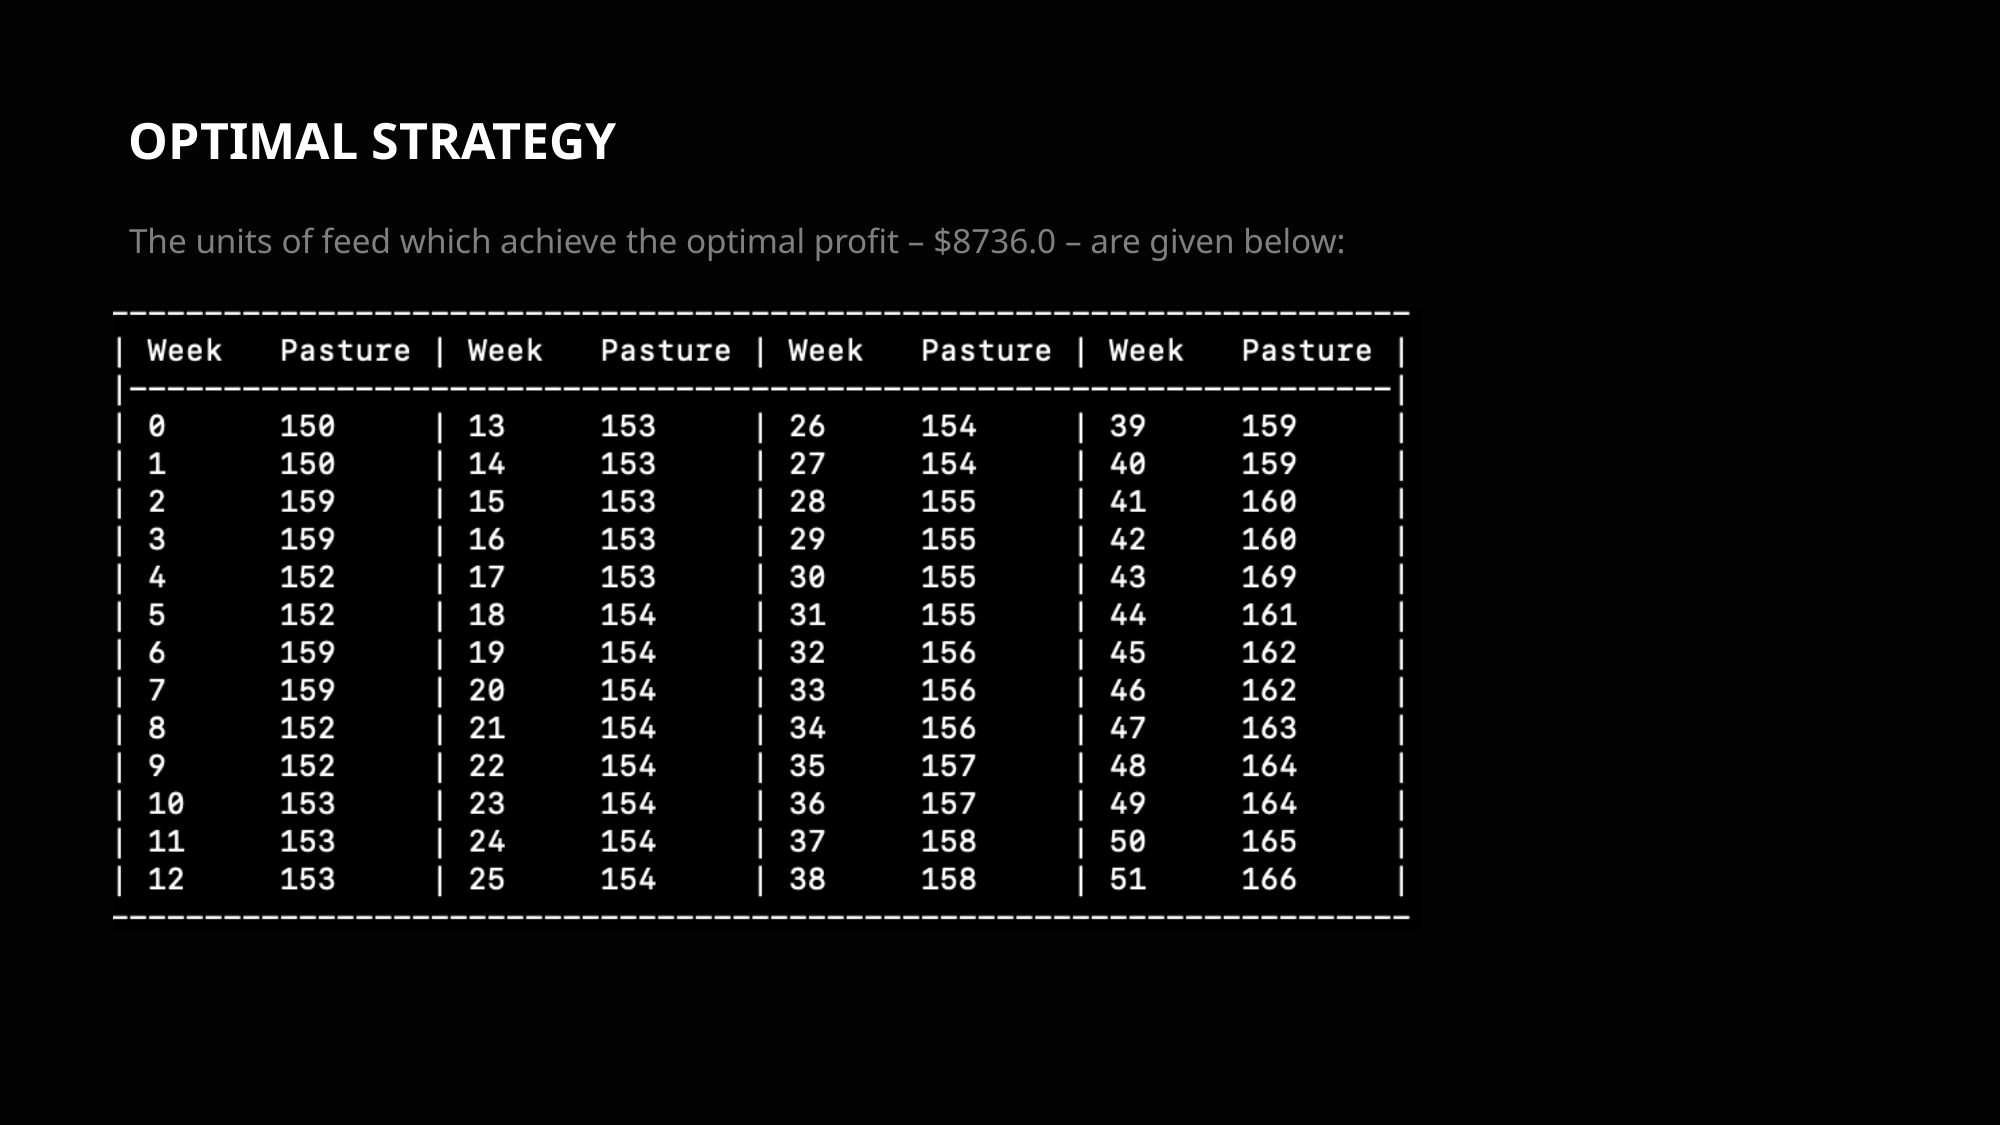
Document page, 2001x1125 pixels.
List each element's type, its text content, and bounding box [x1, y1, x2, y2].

picture [113, 306, 1423, 930]
title OPTIMAL STRATEGY [113, 84, 1886, 204]
list The units of feed which achieve the optimal profit – $8736.0 – are given below: [114, 217, 1886, 303]
